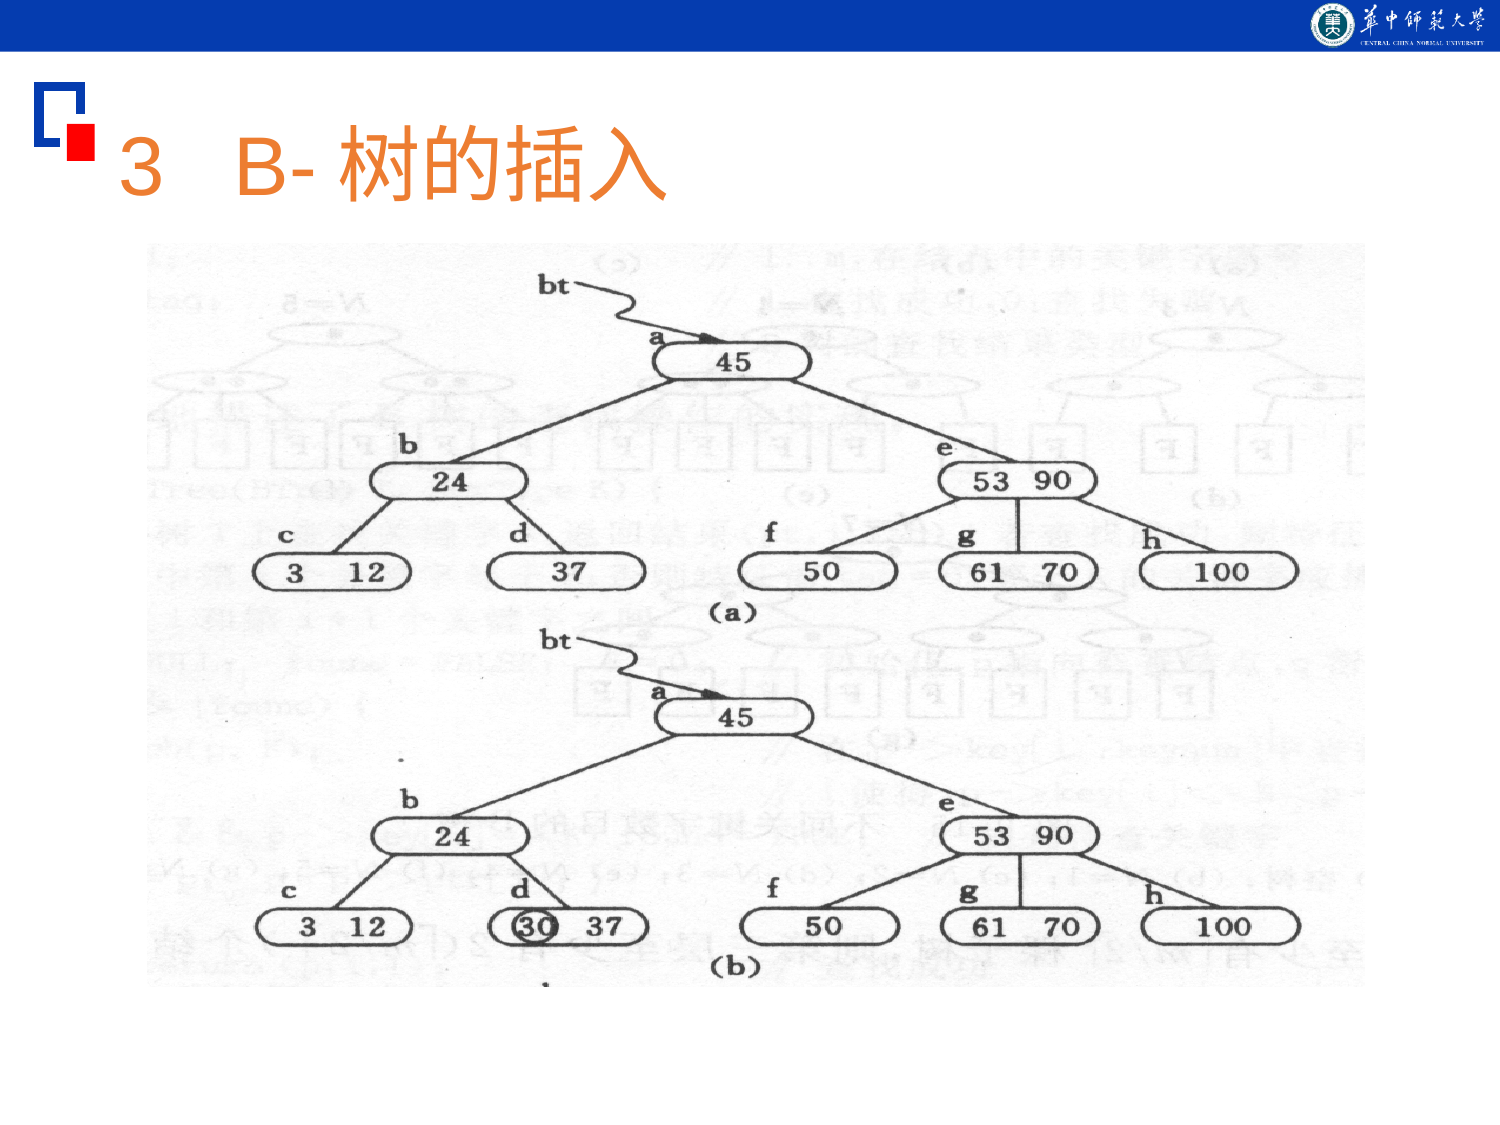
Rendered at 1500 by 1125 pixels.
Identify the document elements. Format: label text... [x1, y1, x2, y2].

title 3 B-树的插入 [103, 59, 1397, 278]
picture [1310, 2, 1486, 48]
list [147, 243, 1365, 987]
